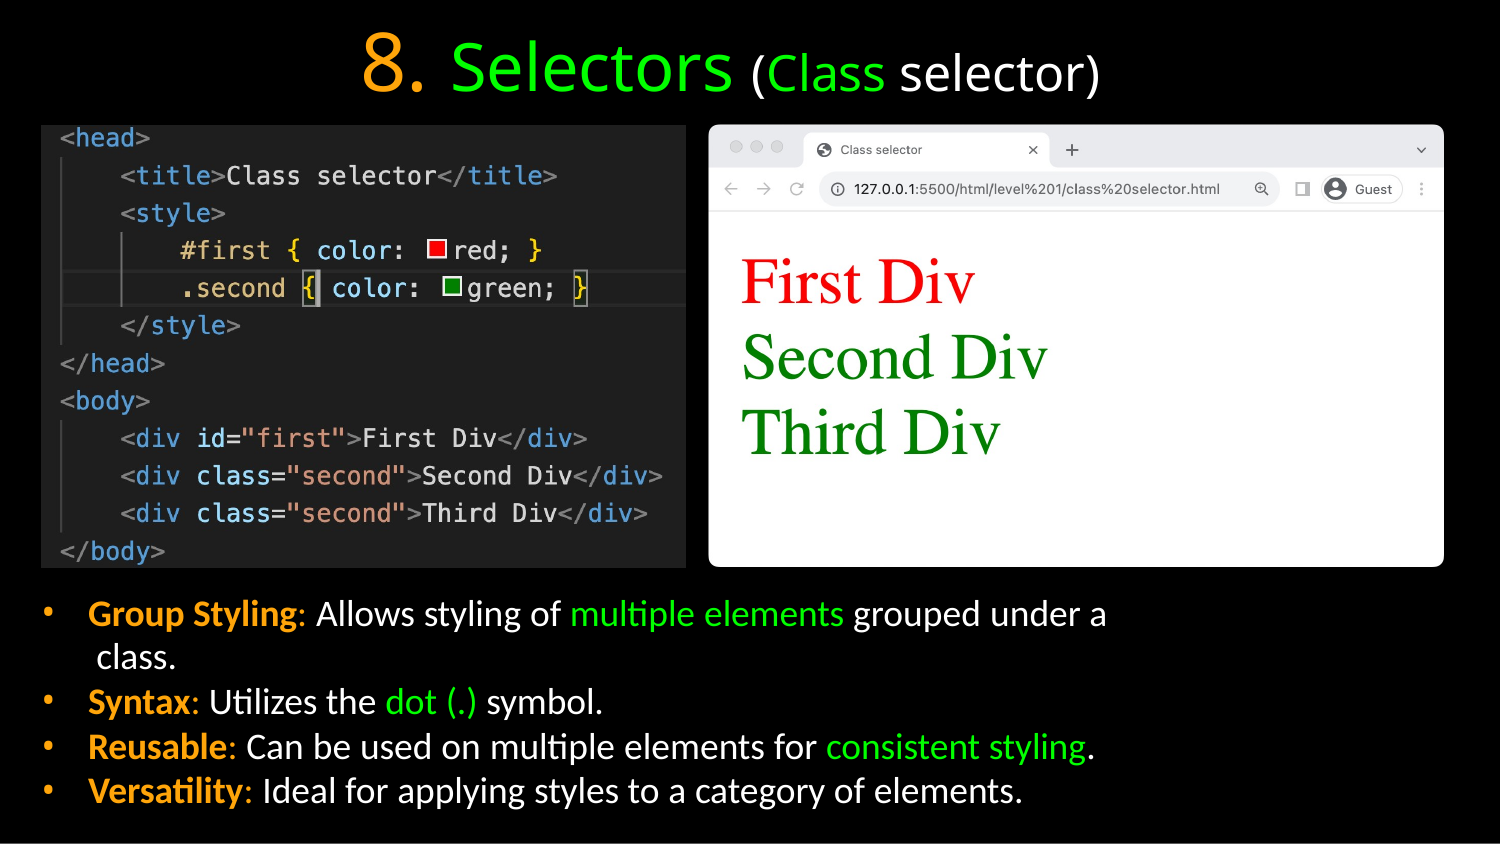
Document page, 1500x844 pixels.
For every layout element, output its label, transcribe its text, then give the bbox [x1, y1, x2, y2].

picture [41, 125, 686, 569]
title 8. Selectors (Class selector) [358, 23, 1142, 165]
text_box Group Styling: Allows styling of multiple elements grouped under a class. Syntax: Utilizes the dot (.) symbol. Reusable: Can be used on multiple elements for consistent styling. Versatility: Ideal for applying styles to a category of elements. [39, 585, 1116, 812]
picture [700, 117, 1451, 579]
